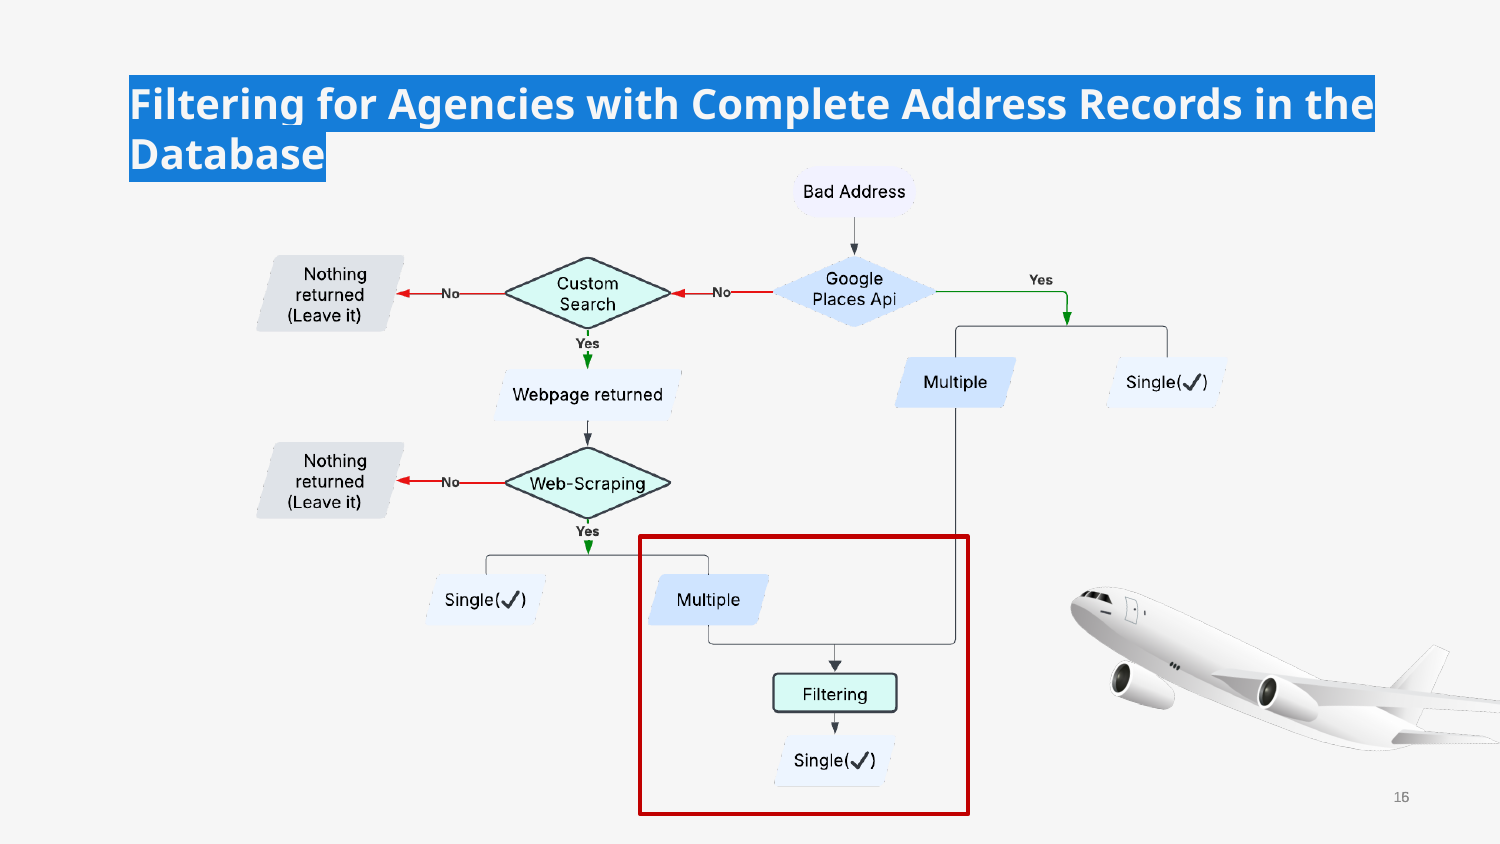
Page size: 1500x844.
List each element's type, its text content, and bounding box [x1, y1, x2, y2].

picture [224, 135, 1500, 817]
slide_number 15 [1263, 777, 1425, 816]
title Filtering for Agencies with Complete Address Records in the Database [113, 63, 1437, 157]
